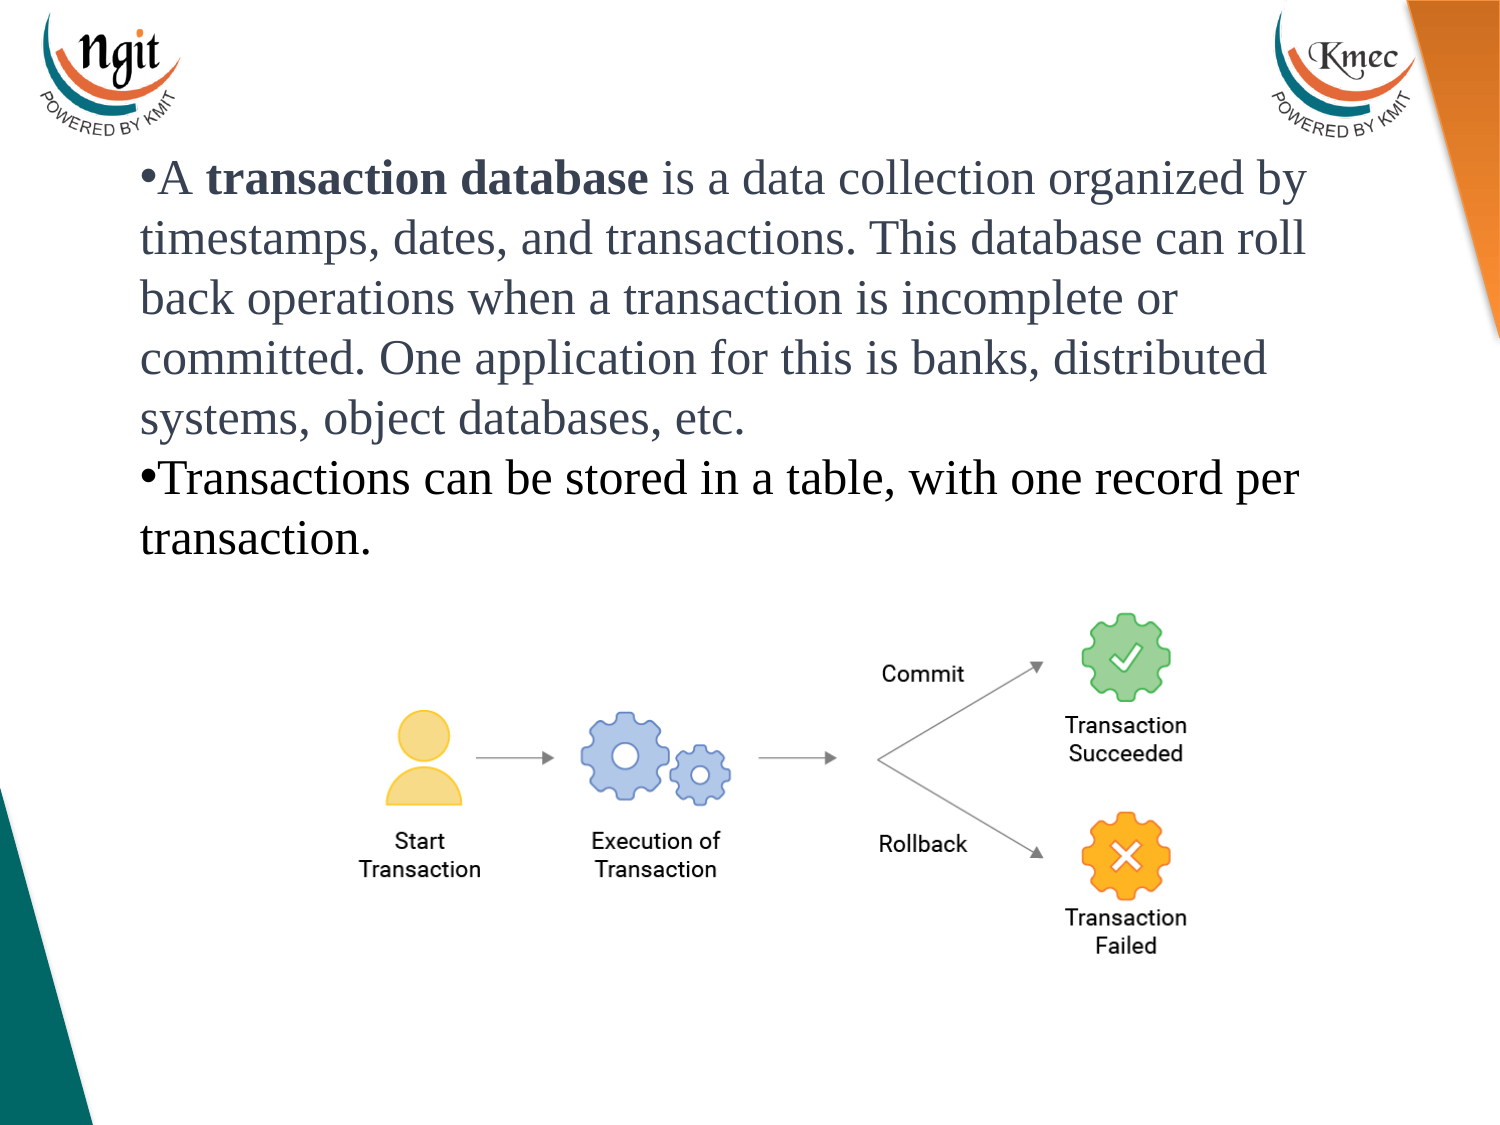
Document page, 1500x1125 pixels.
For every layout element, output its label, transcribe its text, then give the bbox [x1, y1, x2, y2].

picture [1175, 0, 1500, 187]
picture [0, 0, 254, 175]
picture [299, 576, 1255, 998]
text_box A transaction database is a data collection organized by timestamps, dates, and transactions. This database can roll back operations when a transaction is incomplete or committed. One application for this is banks, distributed systems, object databases, etc. Transactions can be stored in a table, with one record per transaction. [124, 137, 1325, 573]
